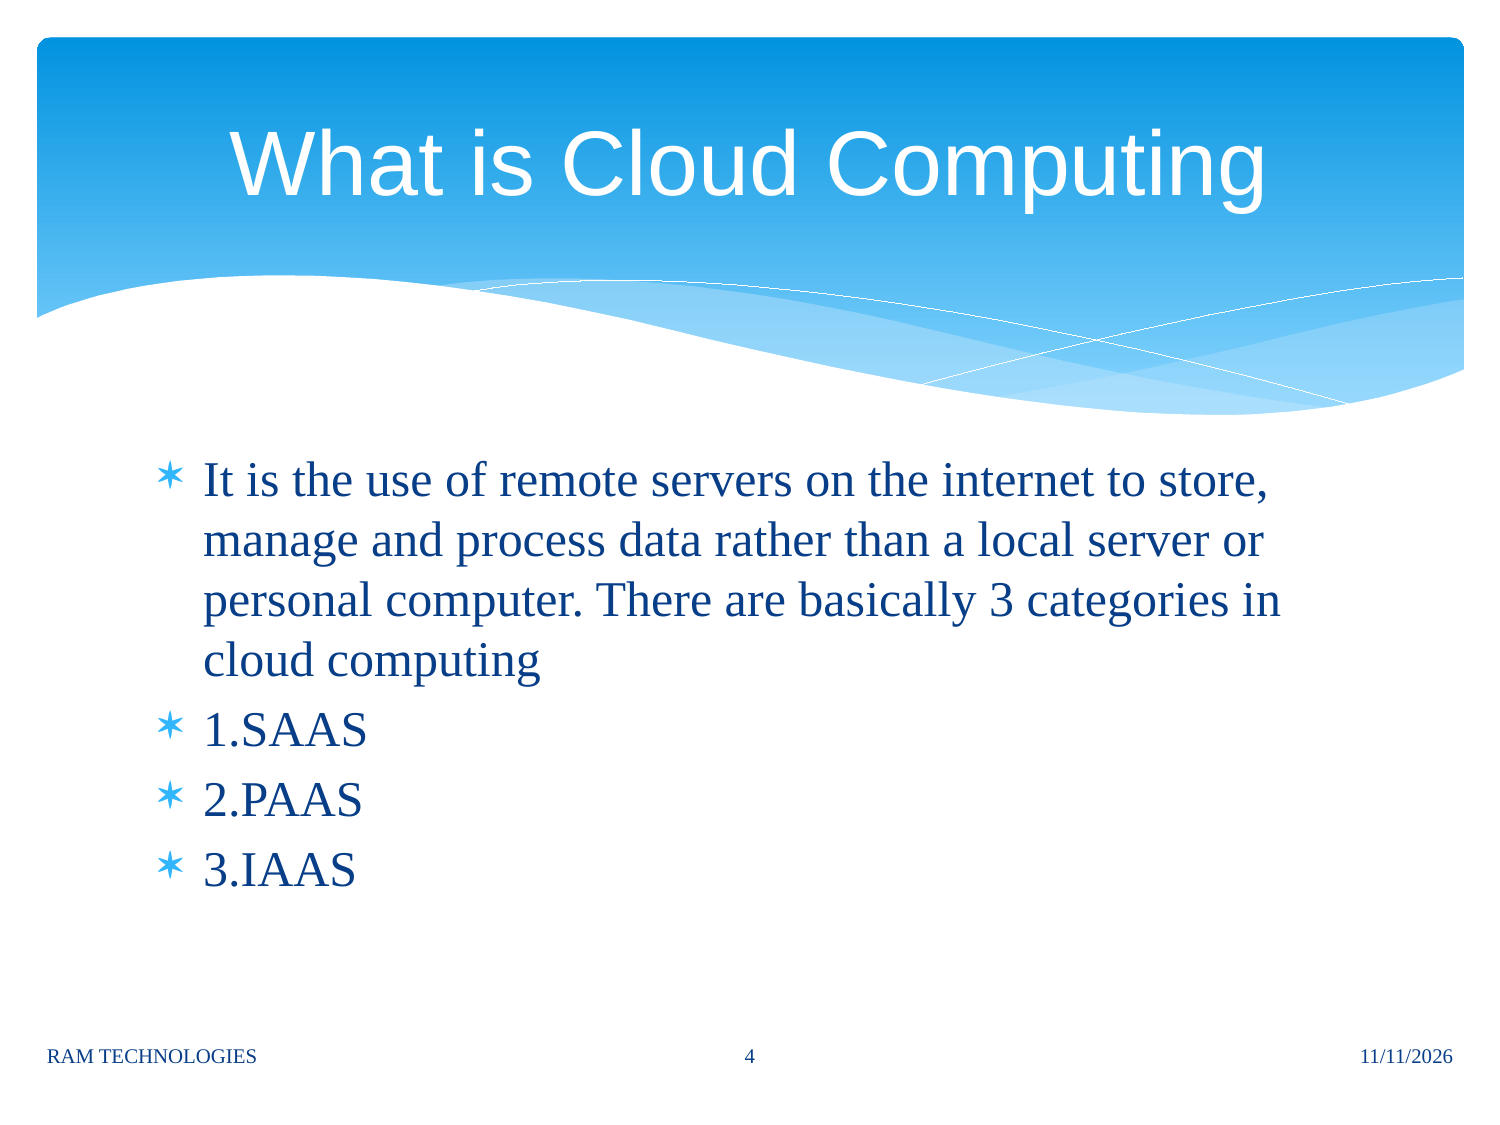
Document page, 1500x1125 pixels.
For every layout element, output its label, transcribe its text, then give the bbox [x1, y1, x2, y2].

footer RAM TECHNOLOGIES [31, 1025, 653, 1086]
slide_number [847, 1025, 1469, 1086]
slide_number 4 [654, 1025, 846, 1086]
list It is the use of remote servers on the internet to store, manage and process data rather than a local server or personal computer. There are basically 3 categories in cloud computing 1.SAAS 2.PAAS 3.IAAS [143, 438, 1359, 1005]
title What is Cloud Computing [75, 55, 1425, 261]
